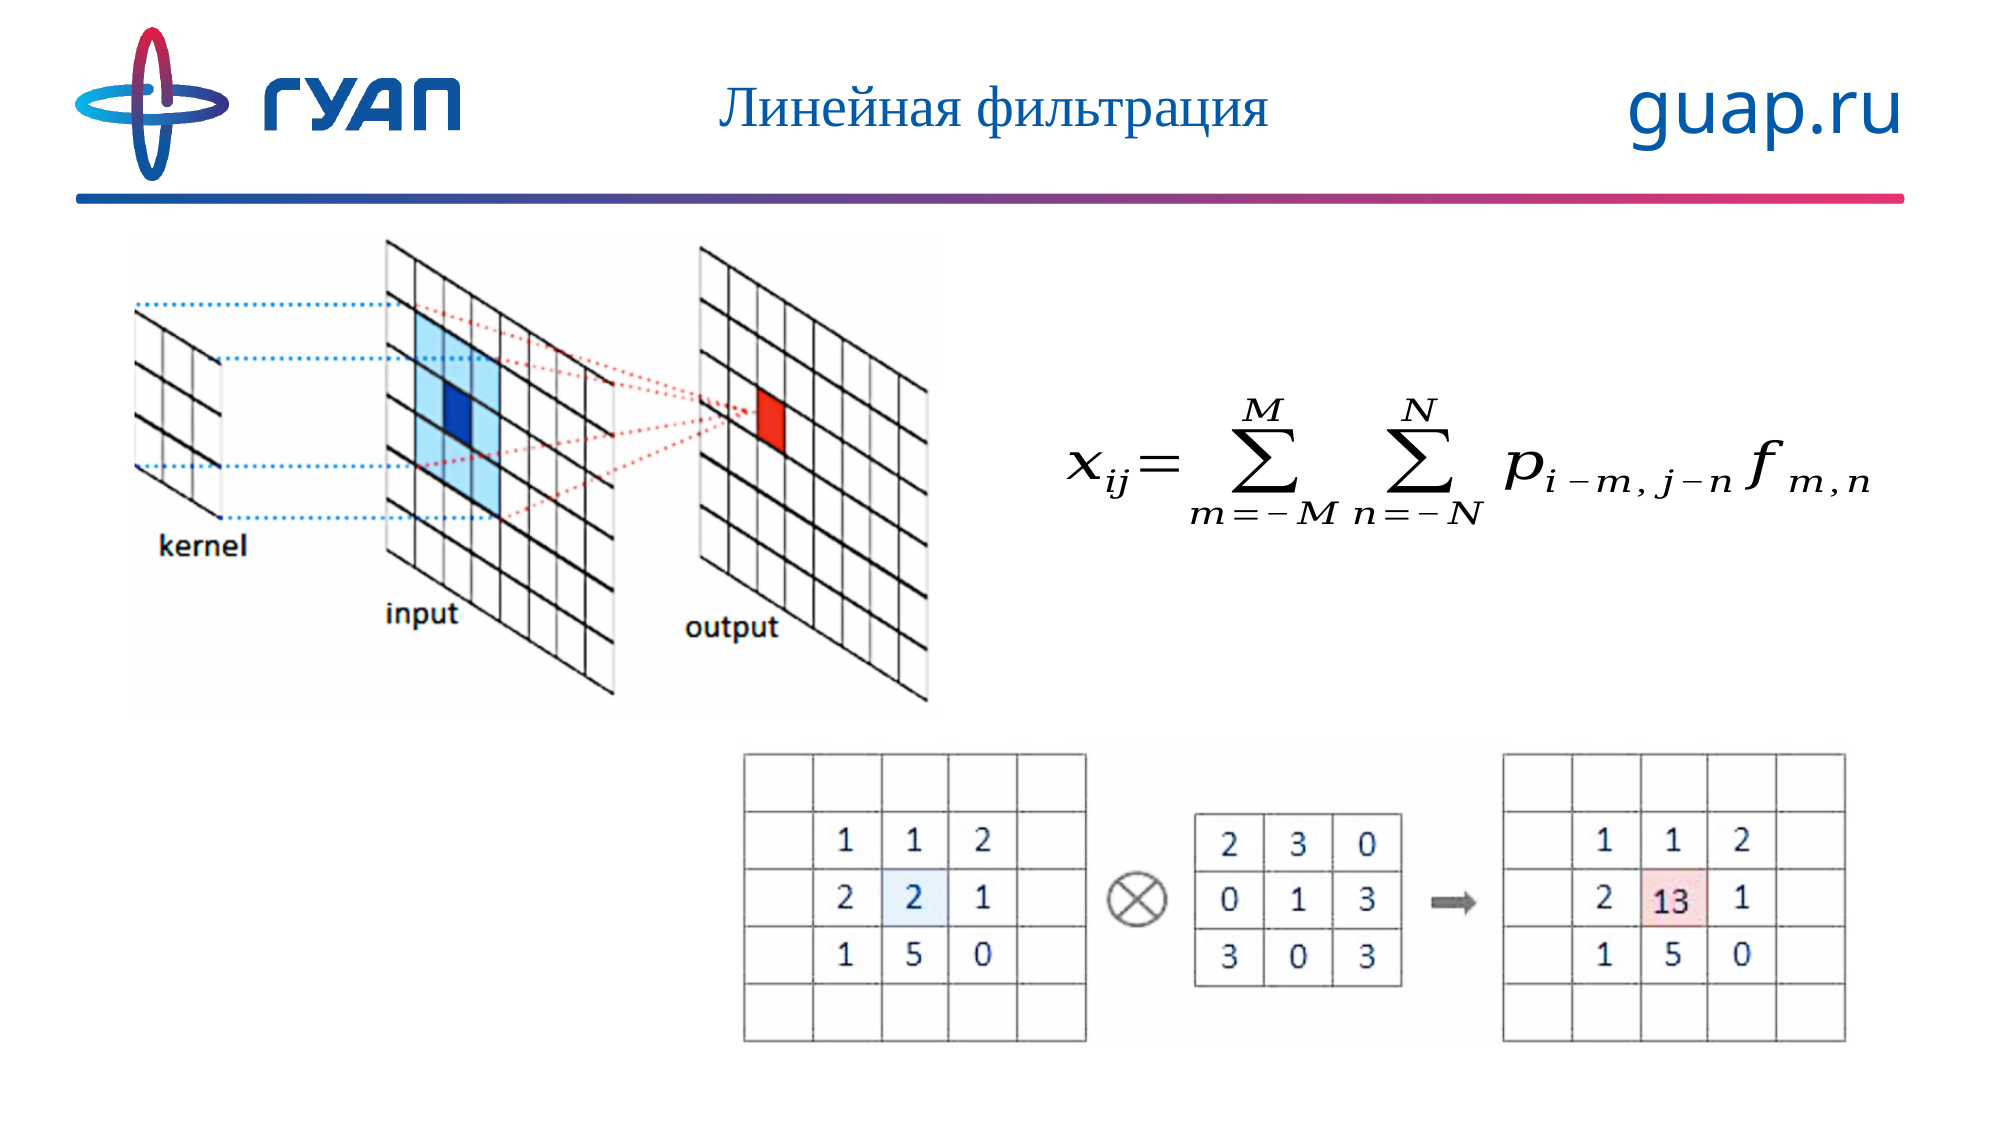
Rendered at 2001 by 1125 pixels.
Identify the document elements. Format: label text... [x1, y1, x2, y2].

picture [75, 27, 460, 181]
picture [121, 234, 938, 713]
text_box guap.ru [1521, 56, 1905, 149]
picture [75, 193, 1905, 204]
text_box Линейная фильтрация [546, 60, 1443, 148]
picture [739, 743, 1850, 1046]
